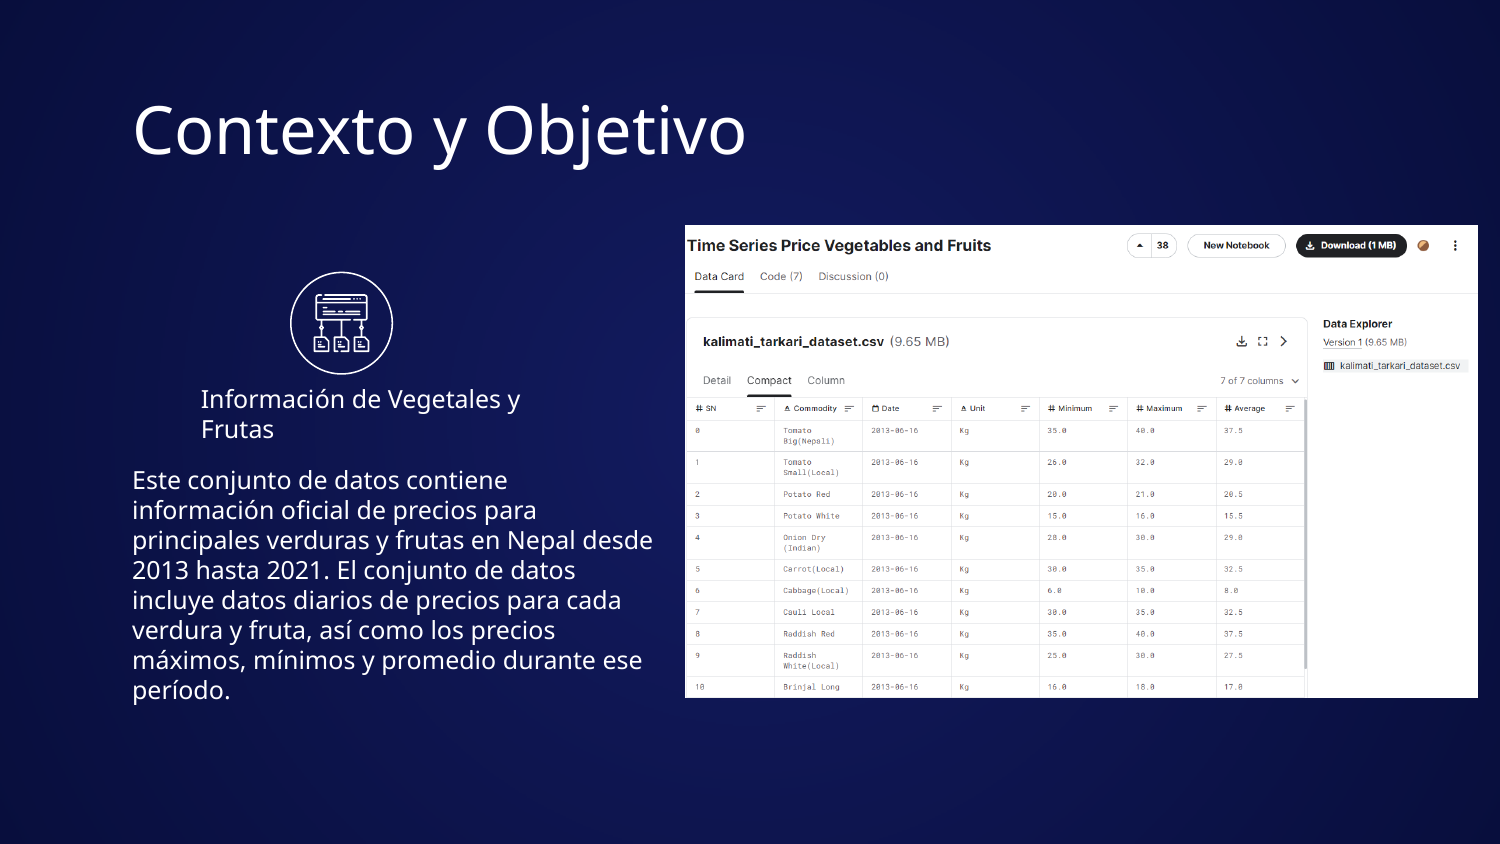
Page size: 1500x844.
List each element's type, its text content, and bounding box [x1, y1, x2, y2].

picture [0, 0, 1500, 844]
text_box [290, 272, 393, 374]
subtitle Este conjunto de datos contiene información oficial de precios para principales verduras y frutas en Nepal desde 2013 hasta 2021. El conjunto de datos incluye datos diarios de precios para cada verdura y fruta, así como los precios máximos, mínimos y promedio durante ese período. [116, 450, 671, 755]
title Contexto y Objetivo [116, 72, 1383, 168]
subtitle Información de Vegetales y Frutas [185, 394, 556, 444]
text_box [313, 293, 370, 353]
